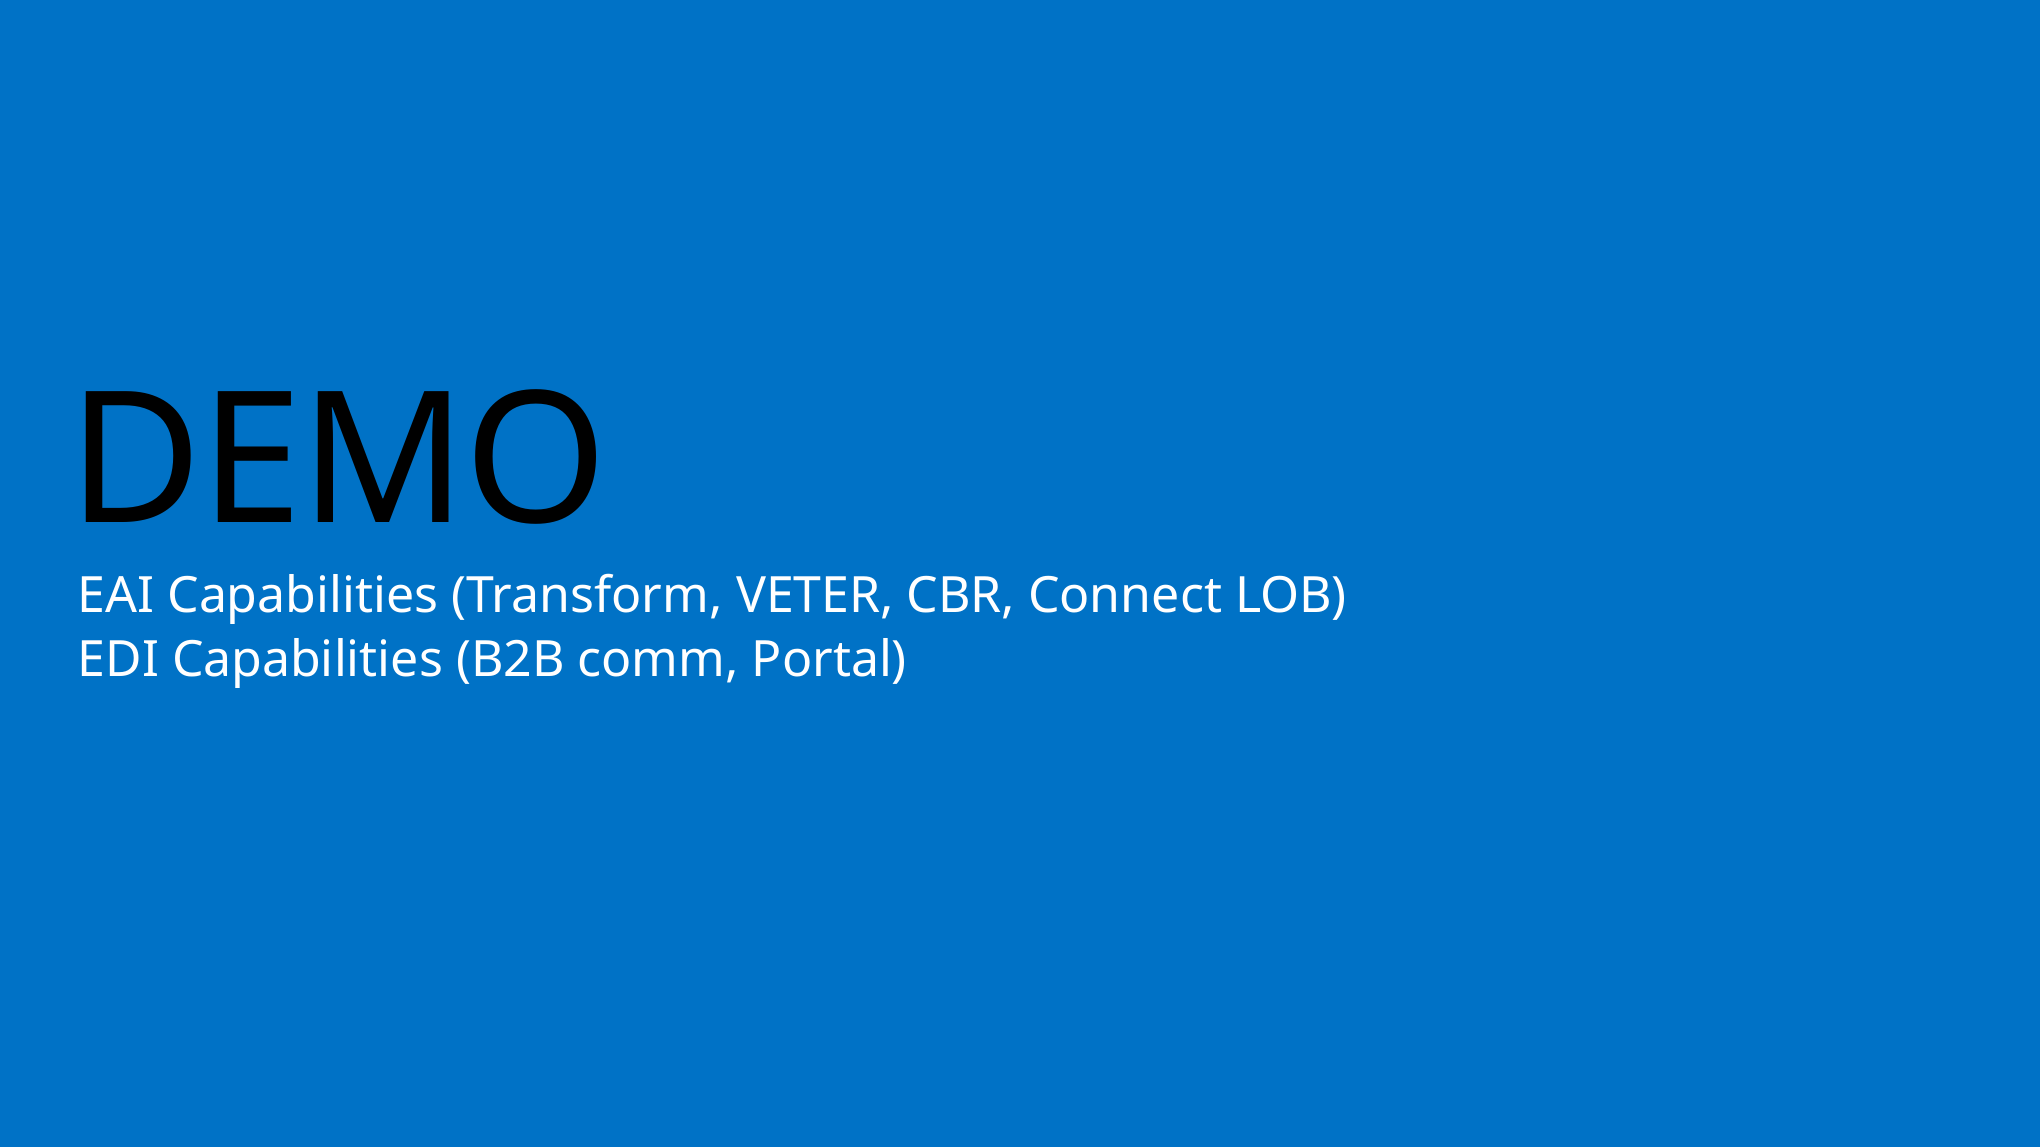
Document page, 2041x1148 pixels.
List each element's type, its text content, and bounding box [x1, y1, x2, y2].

title DEMO [45, 348, 1996, 650]
text_box EAI Capabilities (Transform, VETER, CBR, Connect LOB) EDI Capabilities (B2B comm, Portal) [63, 561, 1823, 607]
